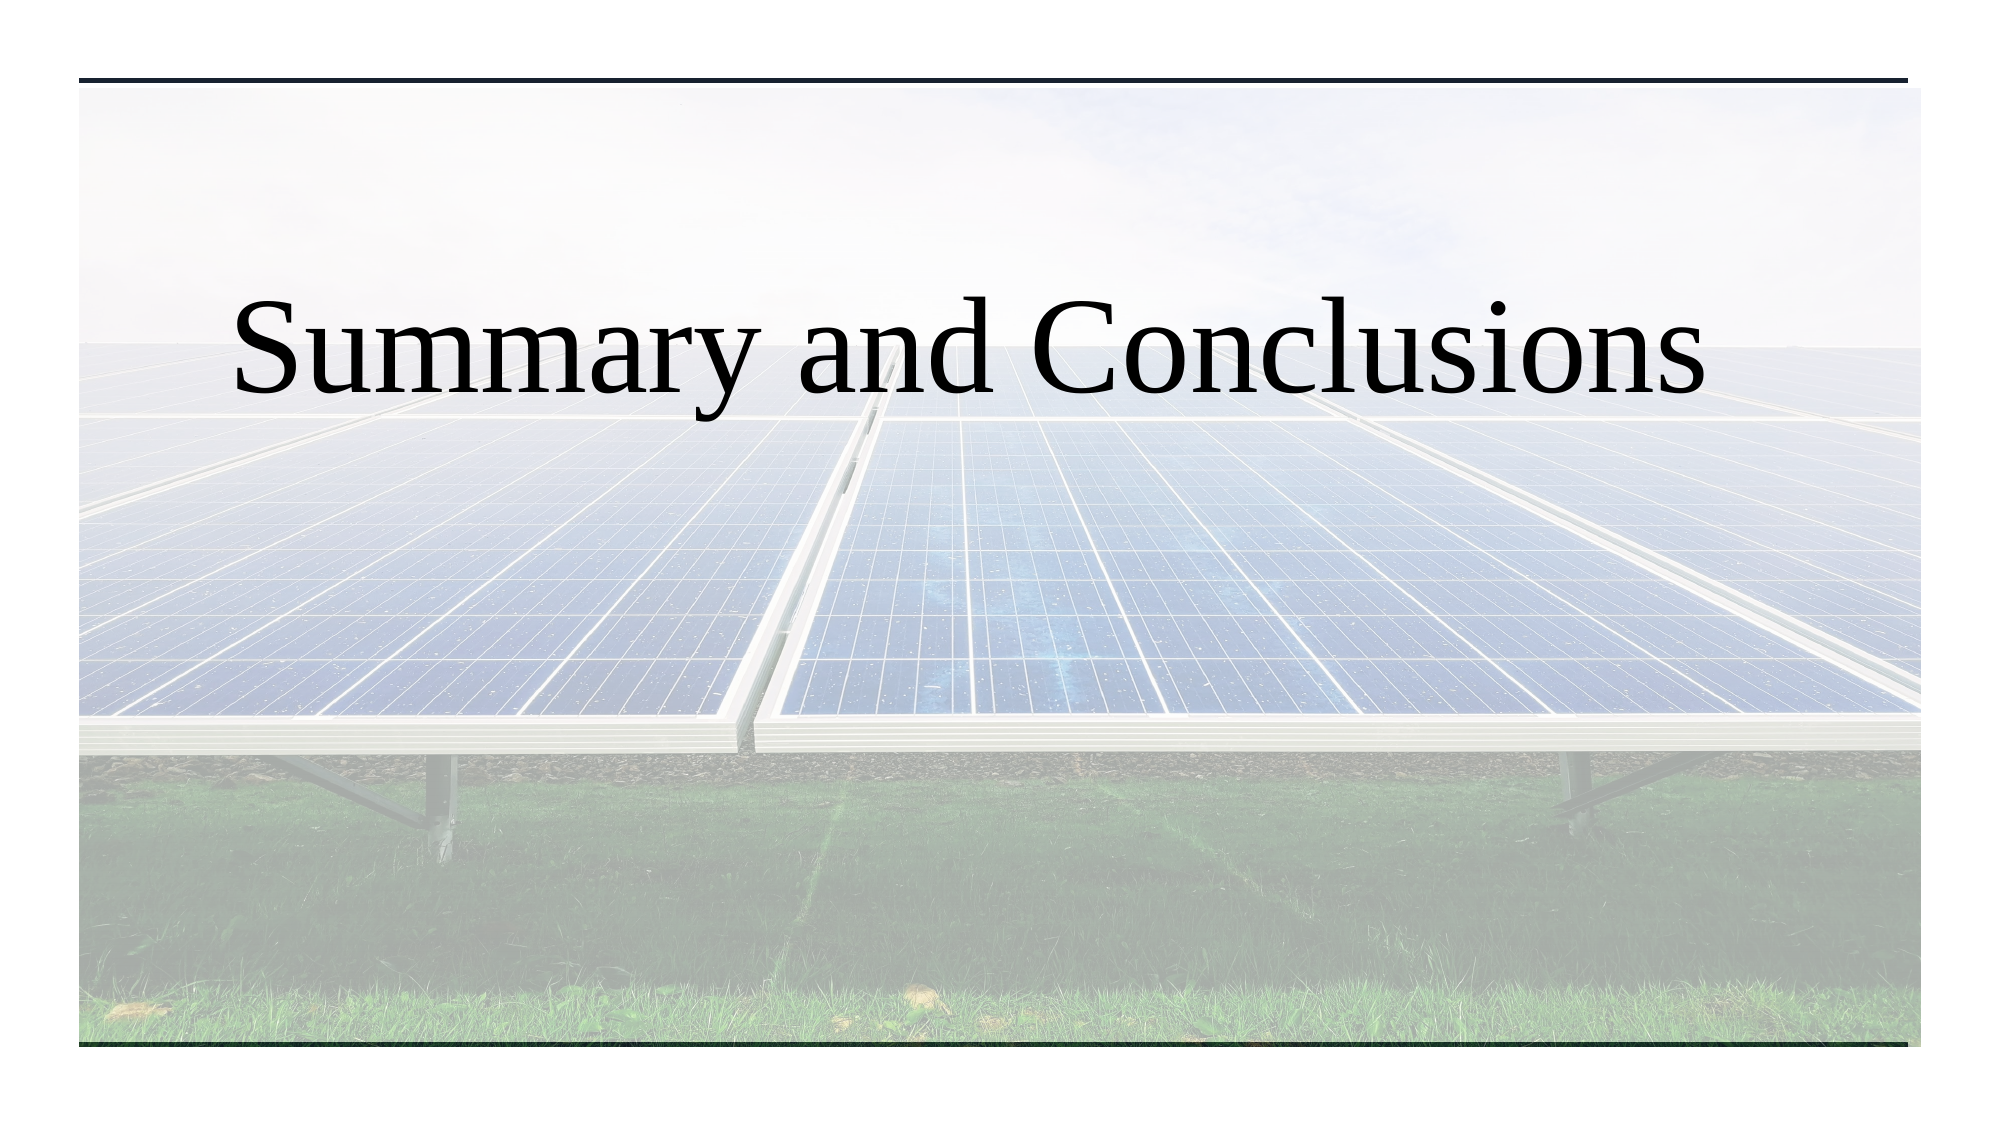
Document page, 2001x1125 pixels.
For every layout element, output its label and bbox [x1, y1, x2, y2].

list [79, 88, 1921, 1047]
